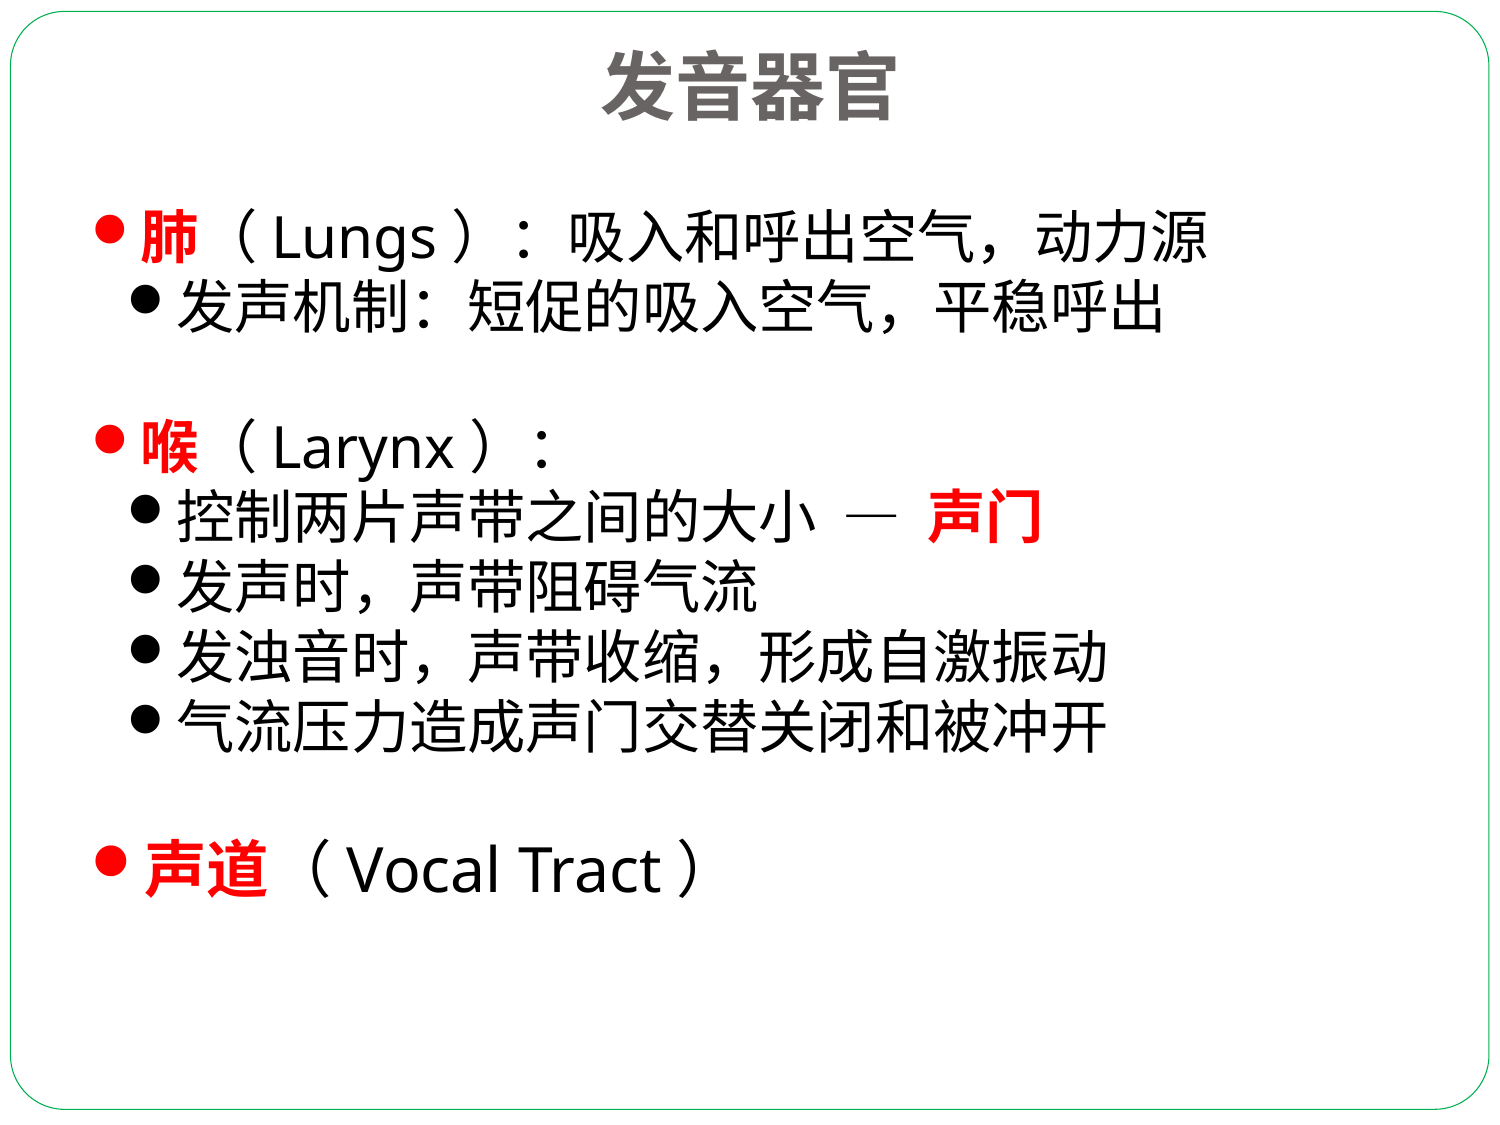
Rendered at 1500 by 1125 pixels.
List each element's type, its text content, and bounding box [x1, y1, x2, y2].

text_box 肺（Lungs）：吸入和呼出空气，动力源 发声机制：短促的吸入空气，平稳呼出 喉（Larynx）： 控制两片声带之间的大小 — 声门 发声时，声带阻碍气流 发浊音时，声带收缩，形成自激振动 气流压力造成声门交替关闭和被冲开 声道（Vocal Tract） [76, 193, 1422, 1012]
text_box 发音器官 [94, 32, 1407, 193]
